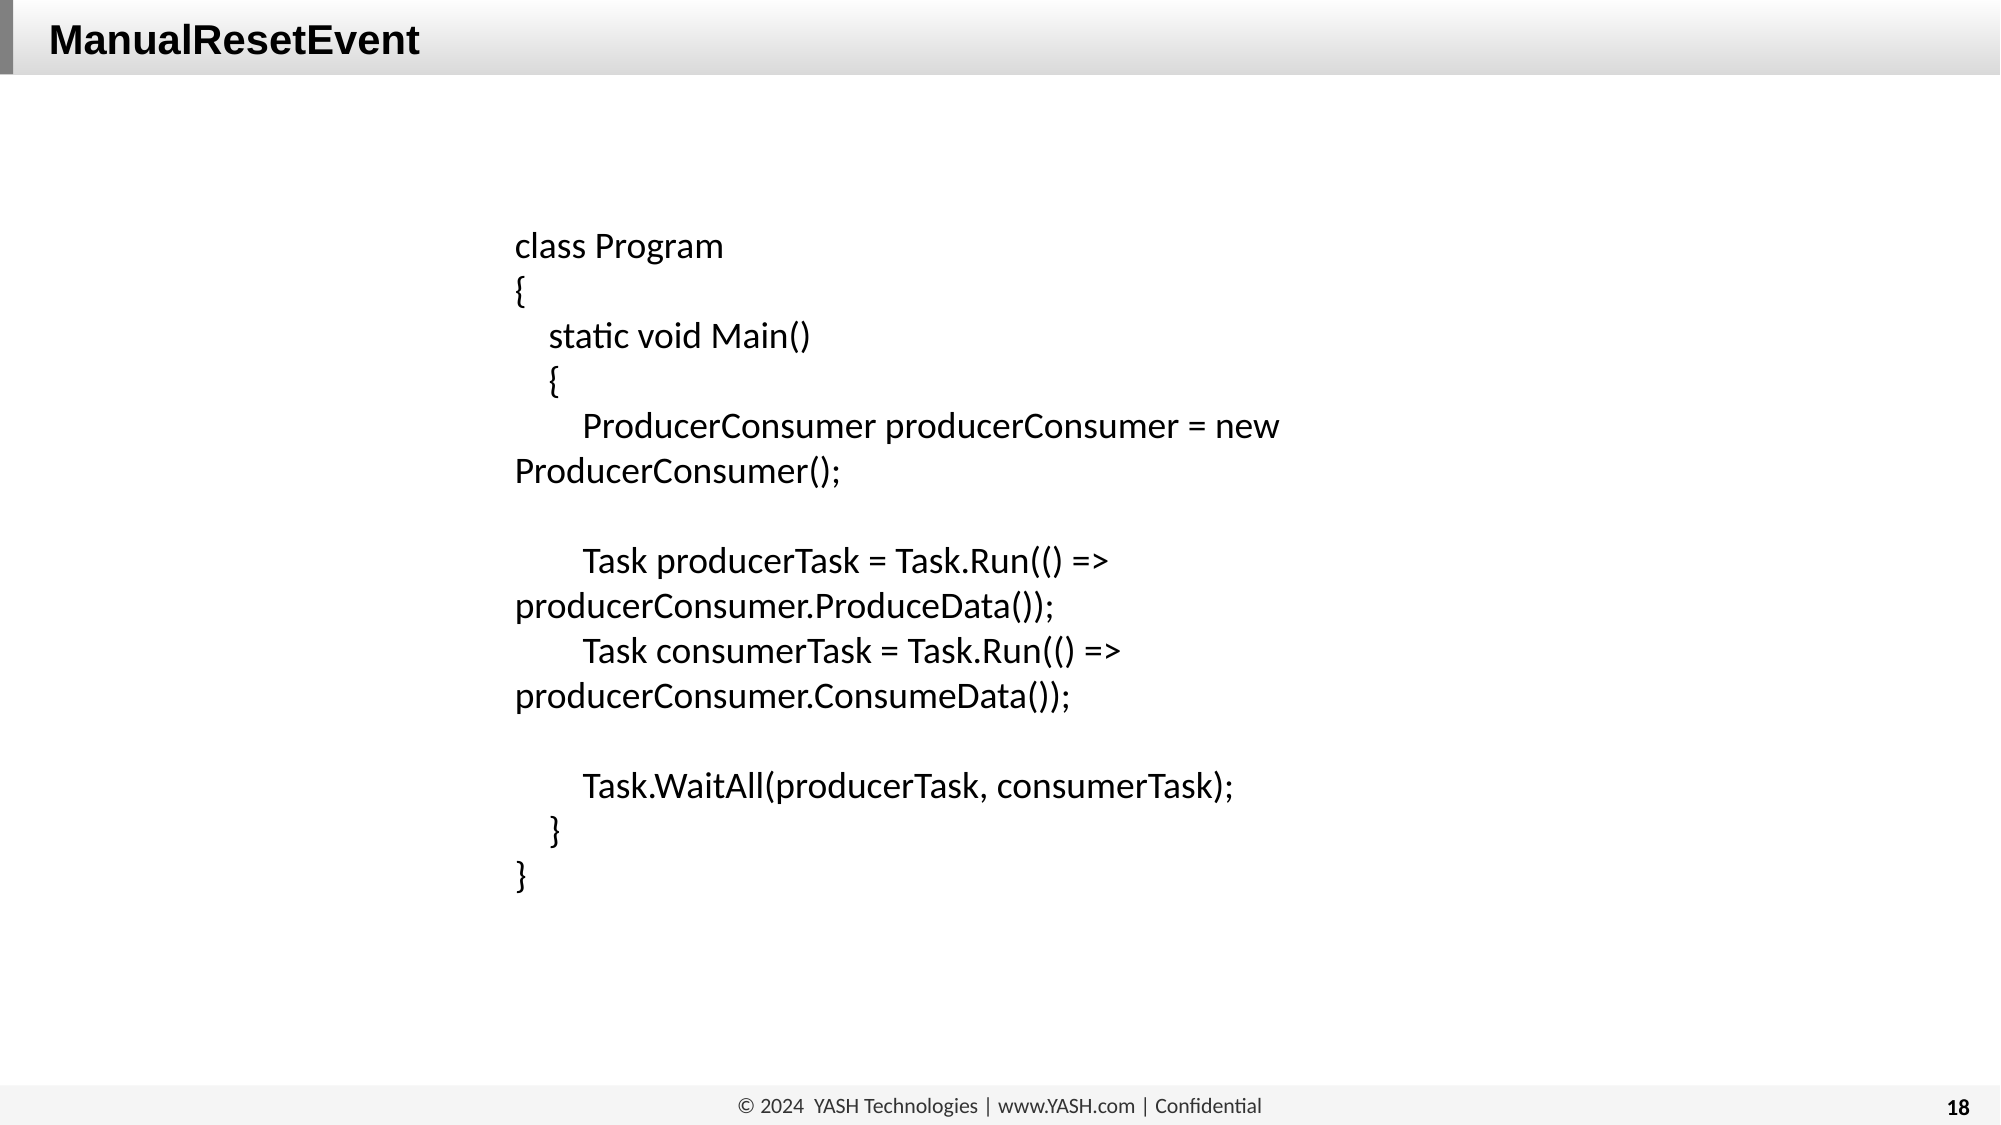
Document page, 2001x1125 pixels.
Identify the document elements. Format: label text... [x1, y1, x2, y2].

text_box class Program { static void Main() { ProducerConsumer producerConsumer = new ProducerConsumer(); Task producerTask = Task.Run(() => producerConsumer.ProduceData()); Task consumerTask = Task.Run(() => producerConsumer.ConsumeData()); Task.WaitAll(producerTask, consumerTask); } } [500, 214, 1500, 904]
list ManualResetEvent [33, 1, 1756, 75]
